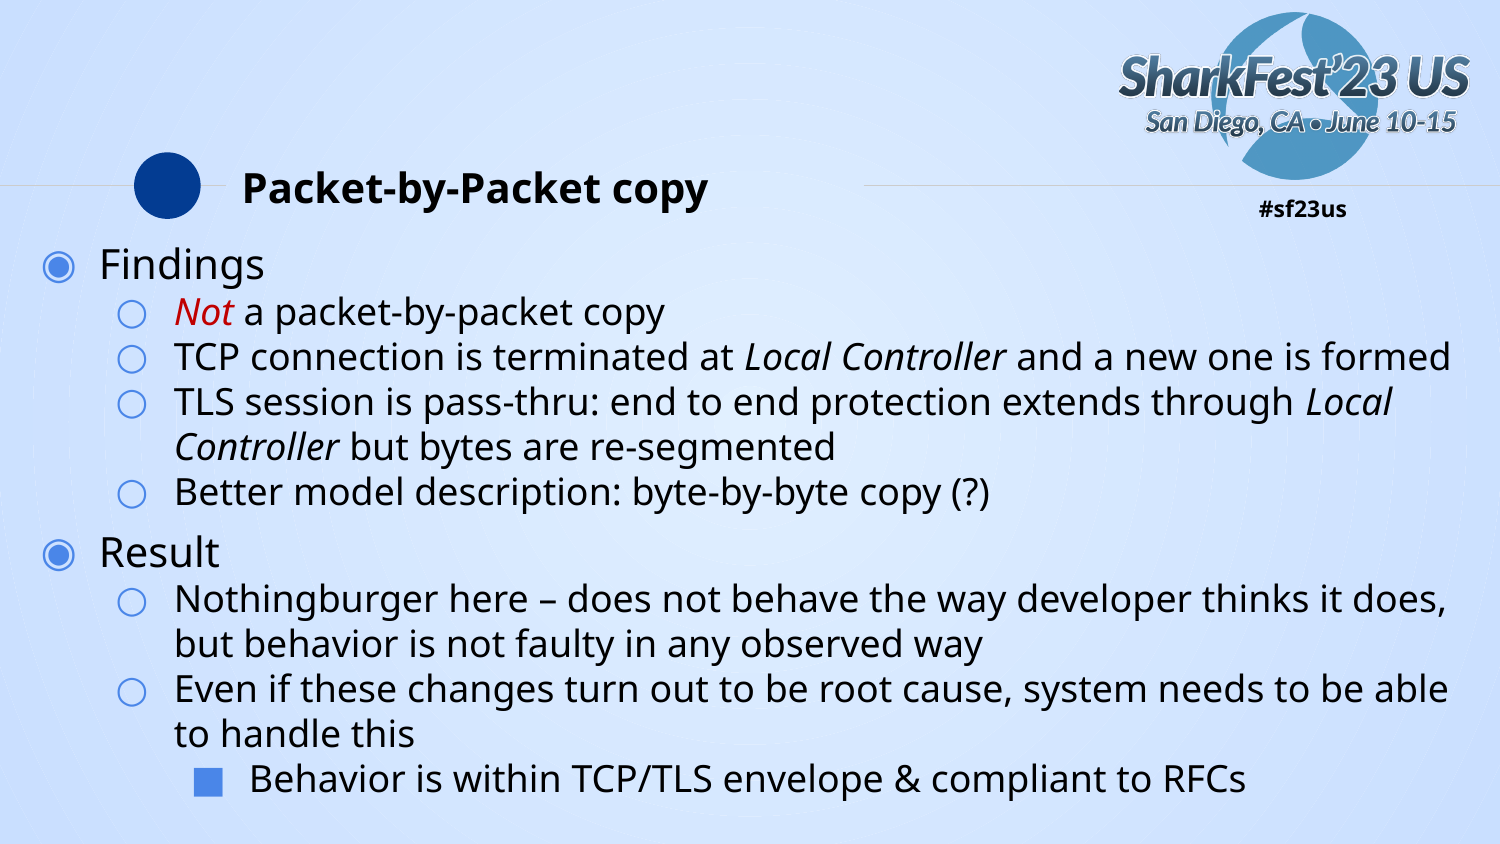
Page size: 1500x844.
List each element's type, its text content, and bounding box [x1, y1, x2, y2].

list Findings Not a packet-by-packet copy TCP connection is terminated at Local Controller and a new one is formed TLS session is pass-thru: end to end protection extends through Local Controller but bytes are re-segmented Better model description: byte-by-byte copy (?) Result Nothingburger here – does not behave the way developer thinks it does, but behavior is not faulty in any observed way Even if these changes turn out to be root cause, system needs to be able to handle this Behavior is within TCP/TLS envelope & compliant to RFCs [8, 222, 1500, 823]
picture [1119, 12, 1470, 180]
title Packet-by-Packet copy [226, 151, 863, 222]
